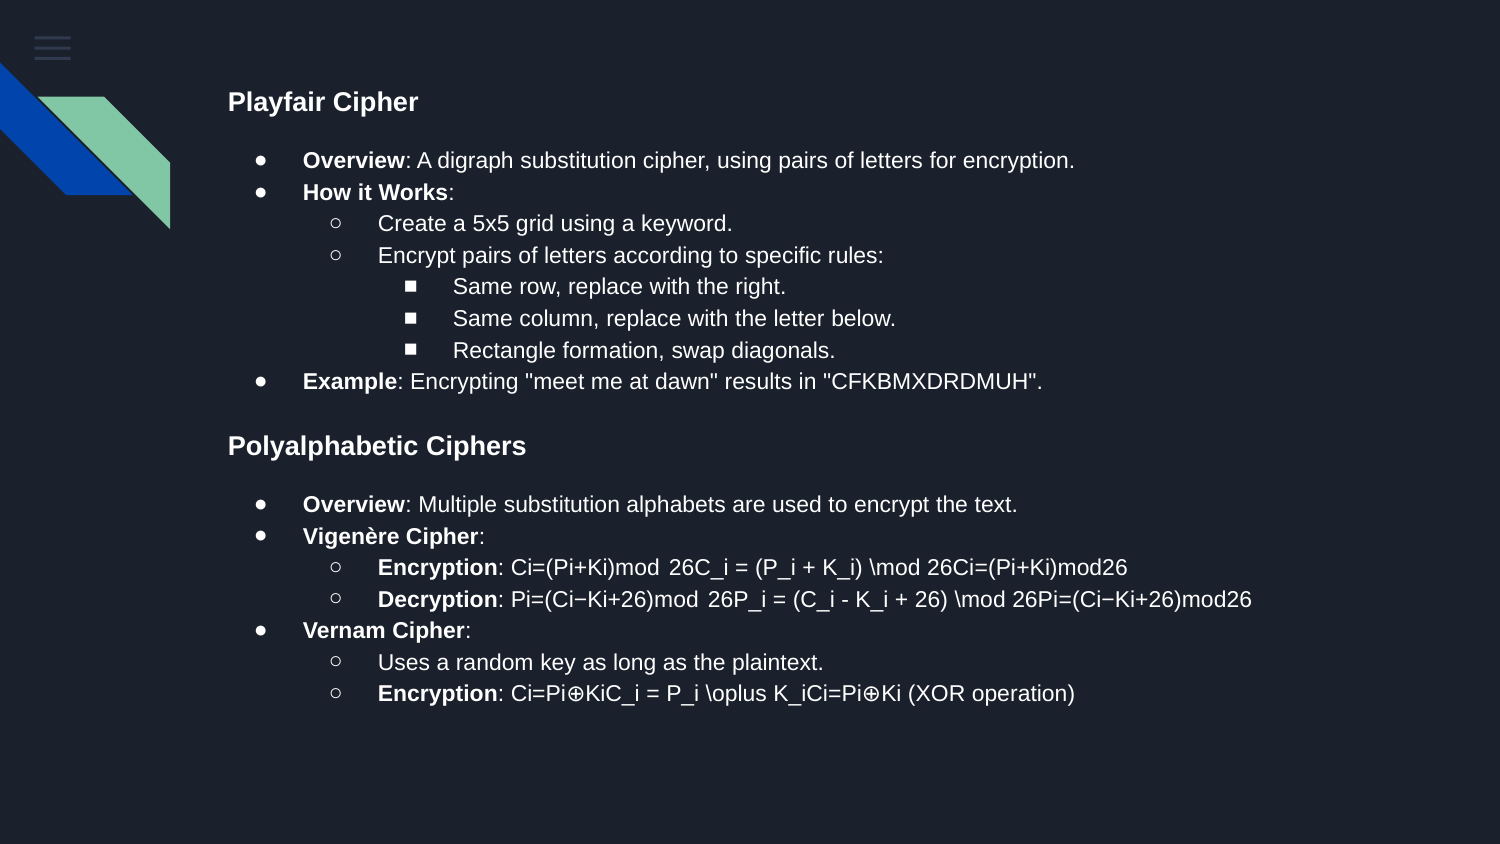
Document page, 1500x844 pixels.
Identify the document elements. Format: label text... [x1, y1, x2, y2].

title Playfair Cipher Overview: A digraph substitution cipher, using pairs of letters for encryption. How it Works: Create a 5x5 grid using a keyword. Encrypt pairs of letters according to specific rules: Same row, replace with the right. Same column, replace with the letter below. Rectangle formation, swap diagonals. Example: Encrypting "meet me at dawn" results in "CFKBMXDRDMUH". Polyalphabetic Ciphers Overview: Multiple substitution alphabets are used to encrypt the text. Vigenère Cipher: Encryption: Ci=(Pi+Ki)mod 26C_i = (P_i + K_i) \mod 26Ci​=(Pi​+Ki​)mod26 Decryption: Pi=(Ci−Ki+26)mod 26P_i = (C_i - K_i + 26) \mod 26Pi​=(Ci​−Ki​+26)mod26 Vernam Cipher: Uses a random key as long as the plaintext. Encryption: Ci=Pi⊕KiC_i = P_i \oplus K_iCi​=Pi​⊕Ki​ (XOR operation) [212, 64, 1368, 422]
